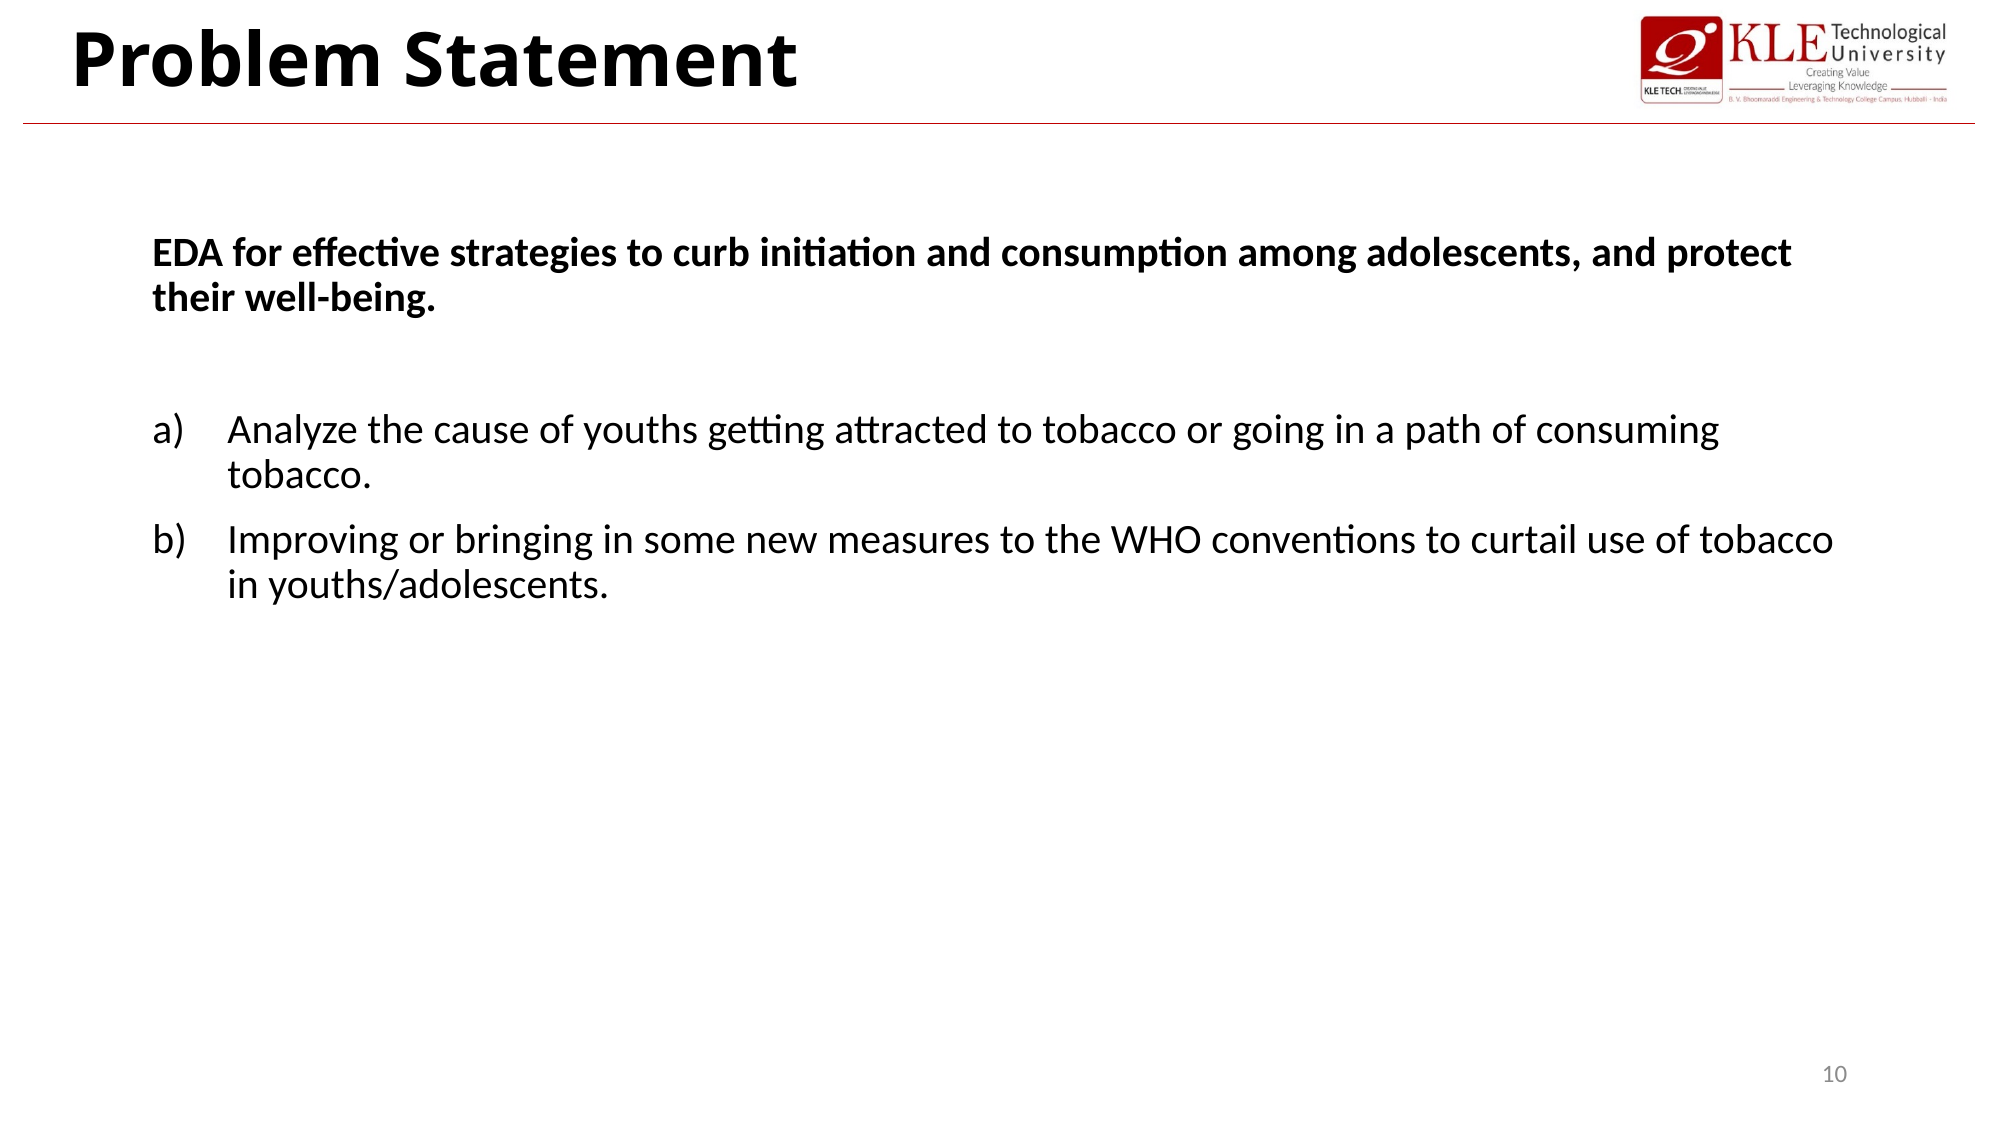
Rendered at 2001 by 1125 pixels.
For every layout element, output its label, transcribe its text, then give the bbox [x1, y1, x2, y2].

list EDA for effective strategies to curb initiation and consumption among adolescents, and protect their well-being. Analyze the cause of youths getting attracted to tobacco or going in a path of consuming tobacco. Improving or bringing in some new measures to the WHO conventions to curtail use of tobacco in youths/adolescents. [137, 222, 1863, 1014]
title Problem Statement [55, 12, 1568, 113]
picture [1585, 0, 2000, 124]
text_box [975, 537, 1025, 588]
slide_number 10 [1412, 1042, 1863, 1103]
